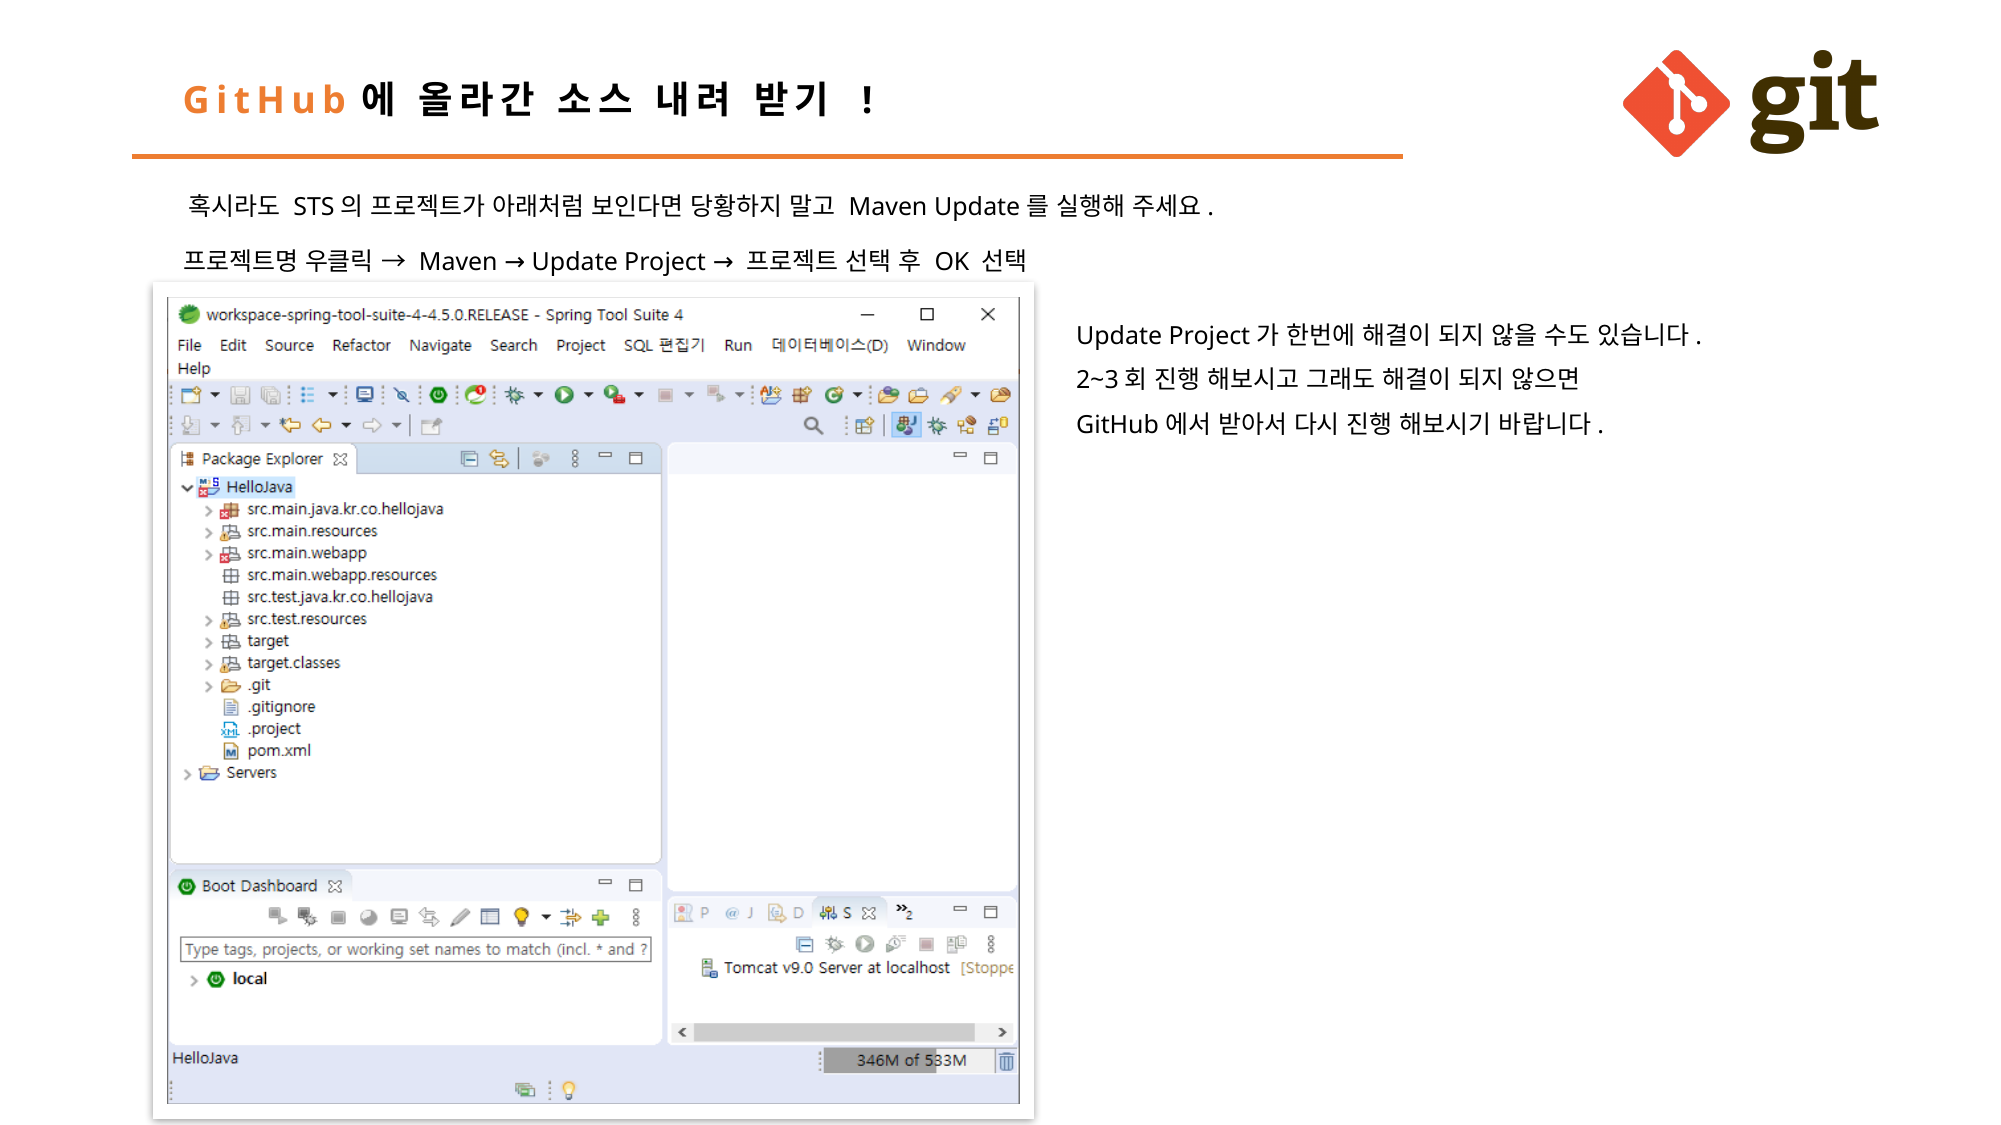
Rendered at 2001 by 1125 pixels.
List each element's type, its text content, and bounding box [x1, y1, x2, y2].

picture [167, 296, 1020, 1105]
picture [1623, 50, 1879, 157]
text_box GitHub에 올라간 소스 내려 받기 ! [167, 68, 888, 129]
text_box Update Project가 한번에 해결이 되지 않을 수도 있습니다. 2~3회 진행 해보시고 그래도 해결이 되지 않으면 GitHub에서 받아서 다시 진행 해보시기 바랍니다. [1061, 296, 1833, 447]
text_box 혹시라도 STS의 프로젝트가 아래처럼 보인다면 당황하지 말고 Maven Update를 실행해 주세요. [173, 168, 1230, 228]
text_box 프로젝트명 우클릭 → Maven → Update Project → 프로젝트 선택 후 OK 선택 [168, 222, 1043, 283]
